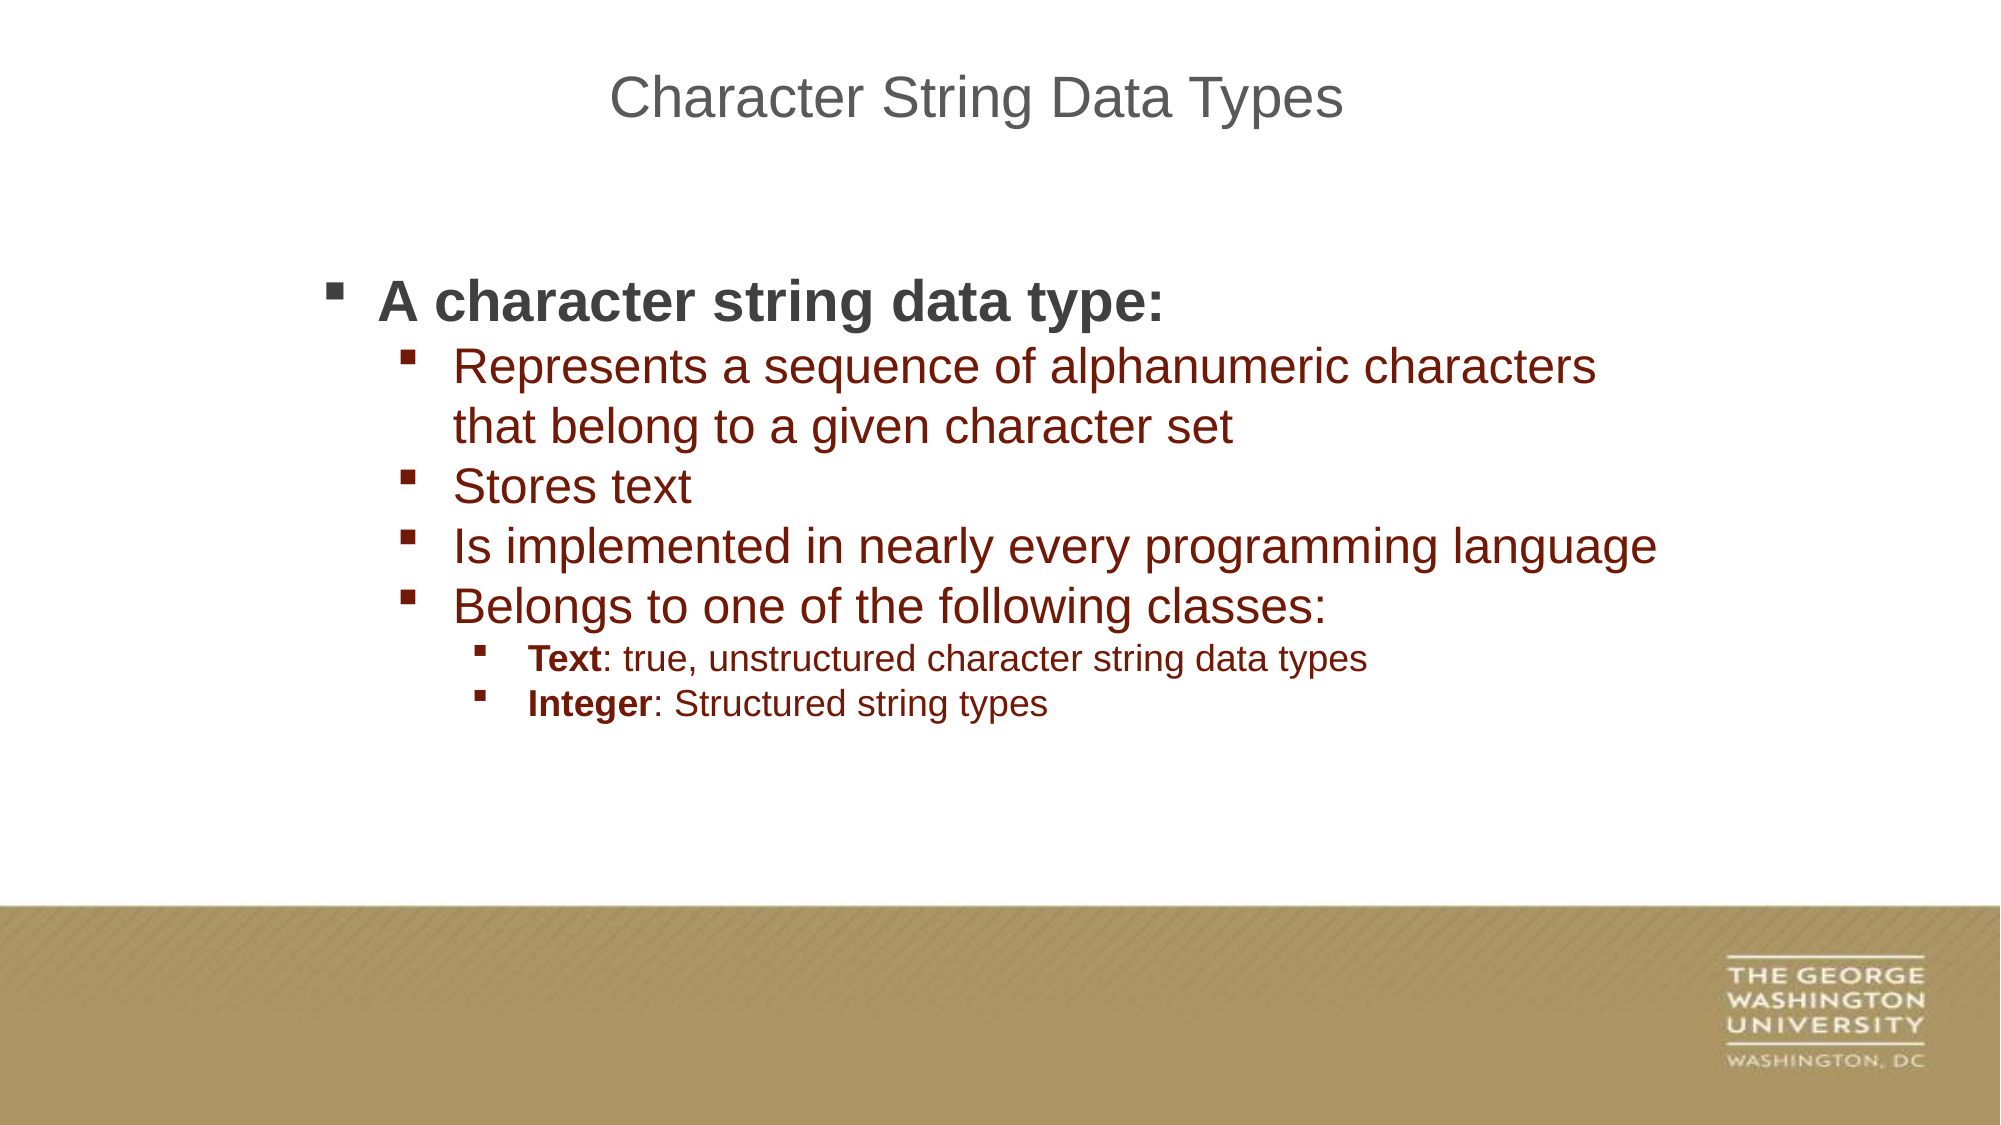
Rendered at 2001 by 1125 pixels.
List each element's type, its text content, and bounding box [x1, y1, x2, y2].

text_box A character string data type: Represents a sequence of alphanumeric characters that belong to a given character set Stores text Is implemented in nearly every programming language Belongs to one of the following classes: Text: true, unstructured character string data types Integer: Structured string types [306, 256, 1687, 731]
title Character String Data Types [422, 51, 1533, 148]
picture [0, 0, 2000, 1125]
